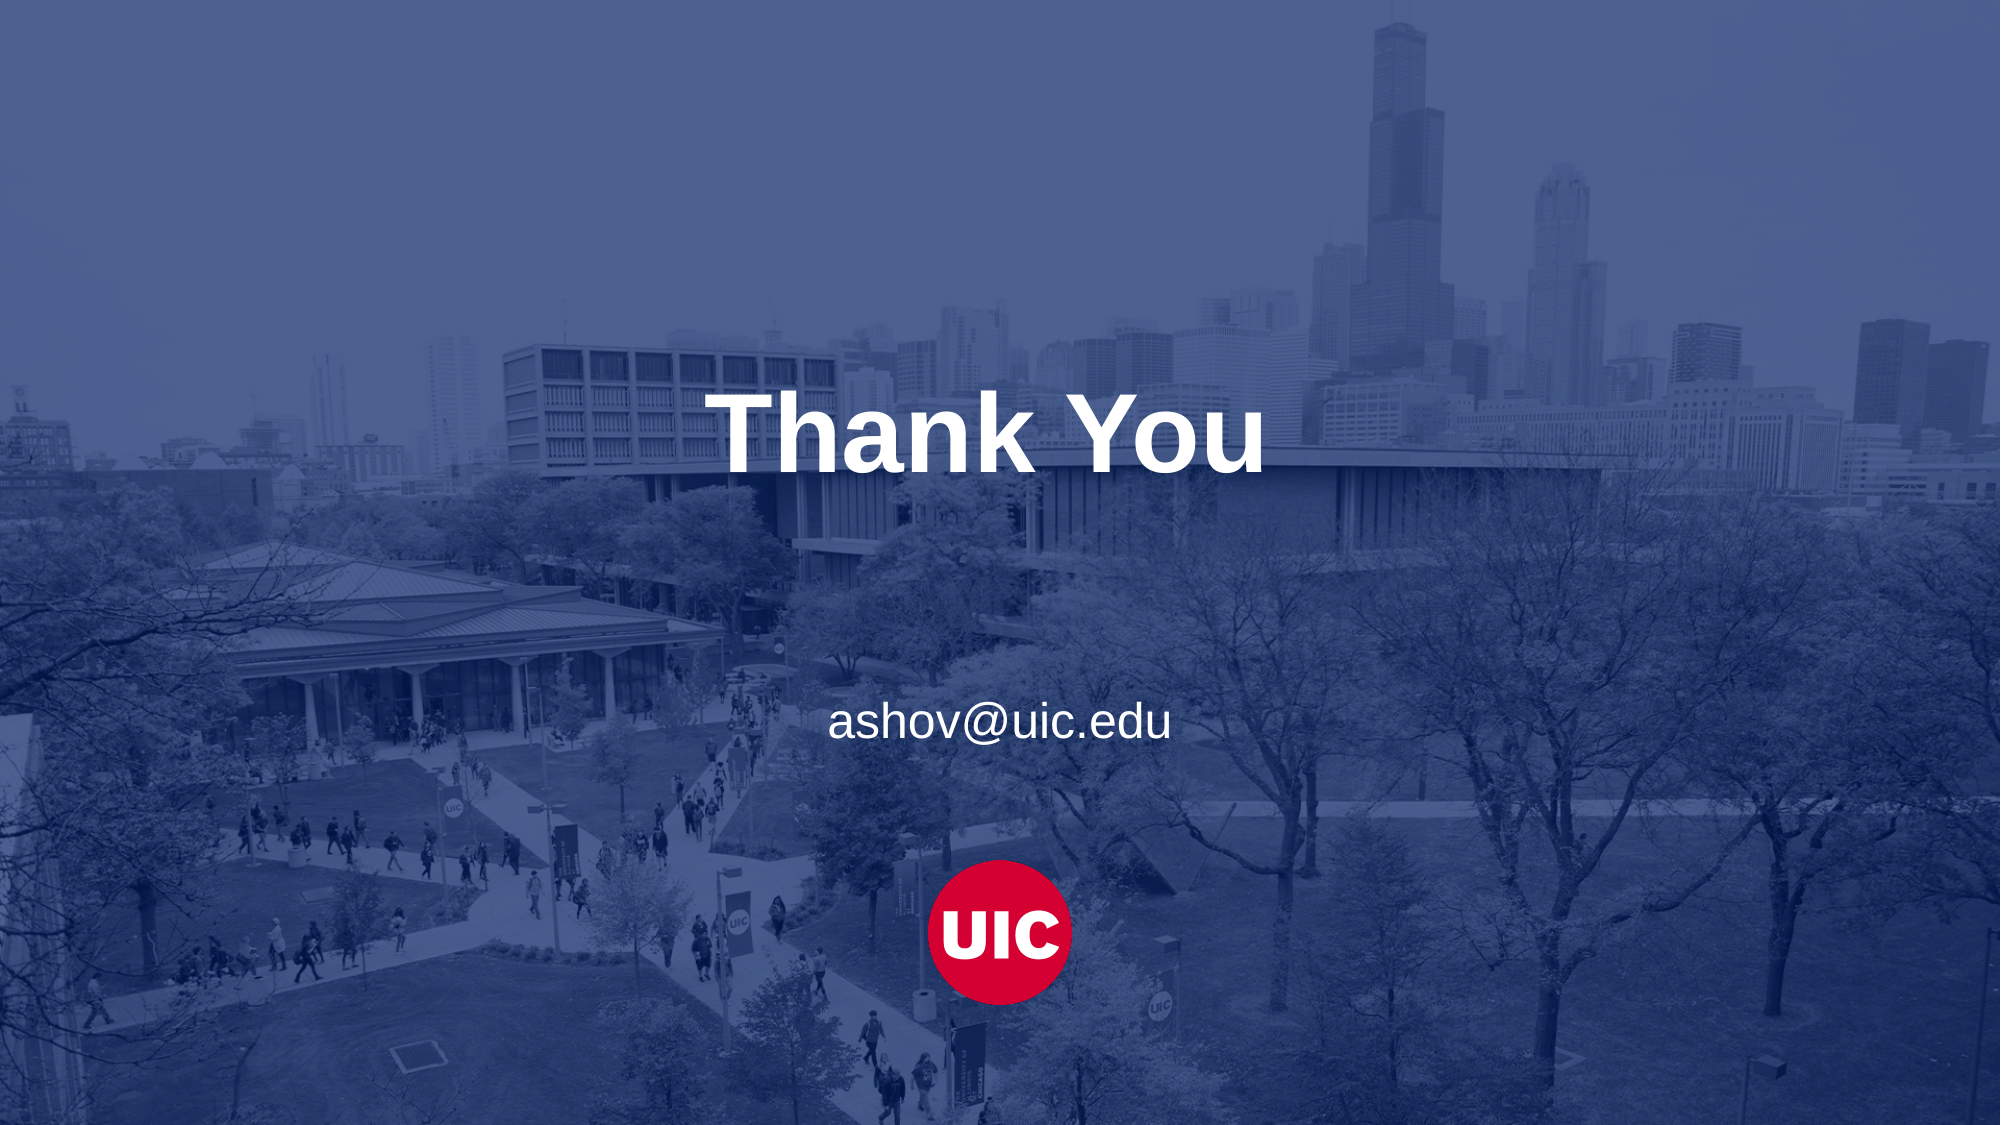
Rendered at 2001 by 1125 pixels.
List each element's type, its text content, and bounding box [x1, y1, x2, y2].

picture [928, 860, 1072, 1005]
title Thank You [461, 375, 1512, 648]
subtitle ashov@uic.edu [596, 688, 1404, 788]
